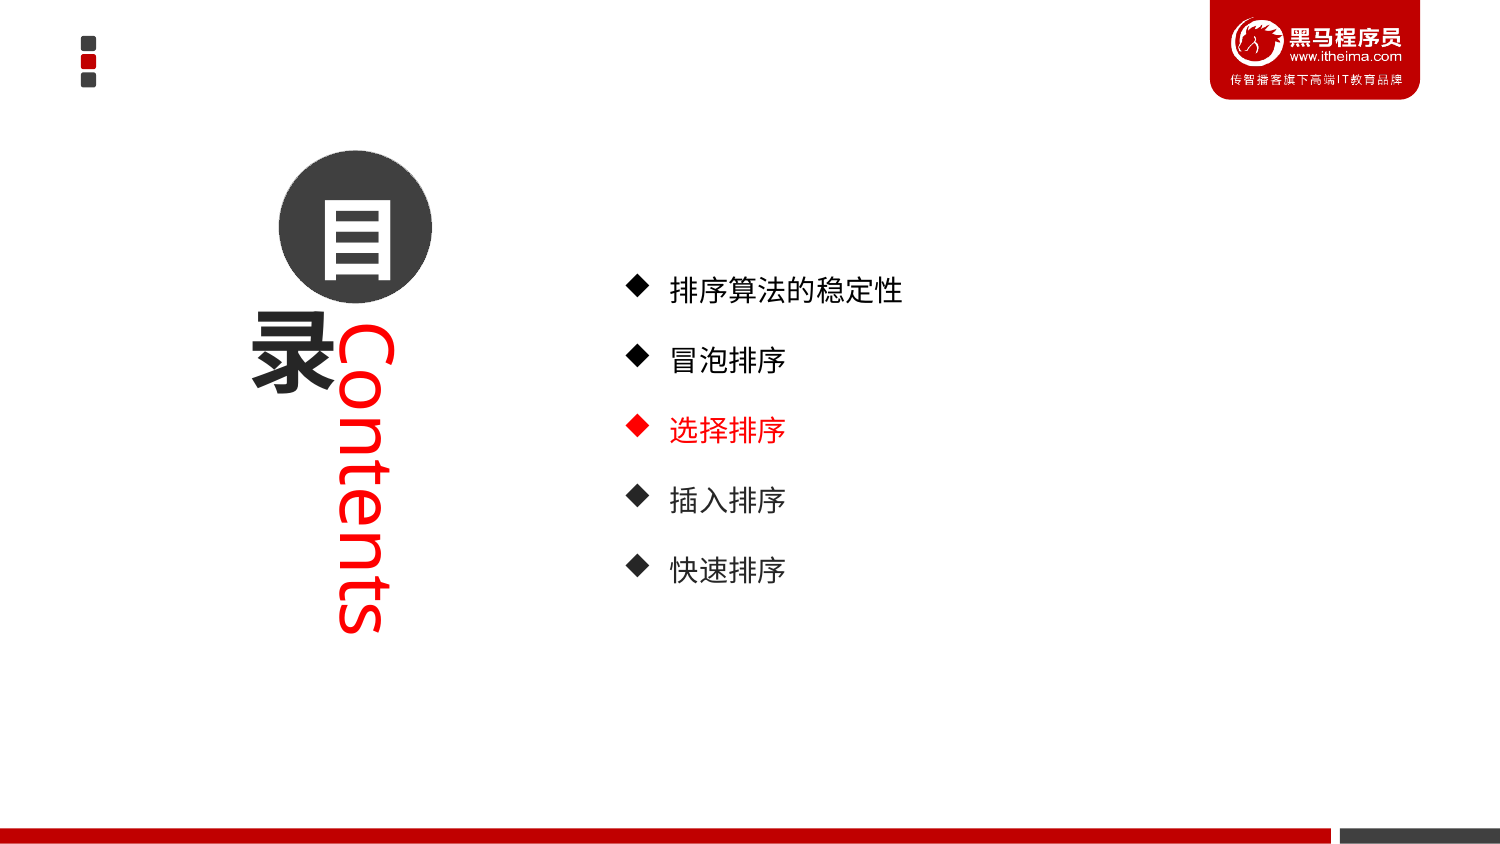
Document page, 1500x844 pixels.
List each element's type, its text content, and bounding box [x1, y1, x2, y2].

text_box 录 [218, 288, 339, 410]
text_box 目 [278, 150, 433, 304]
text_box 排序算法的稳定性 冒泡排序 选择排序 插入排序 快速排序 [608, 230, 1317, 595]
picture [1212, 8, 1421, 94]
text_box Contents [321, 314, 427, 749]
